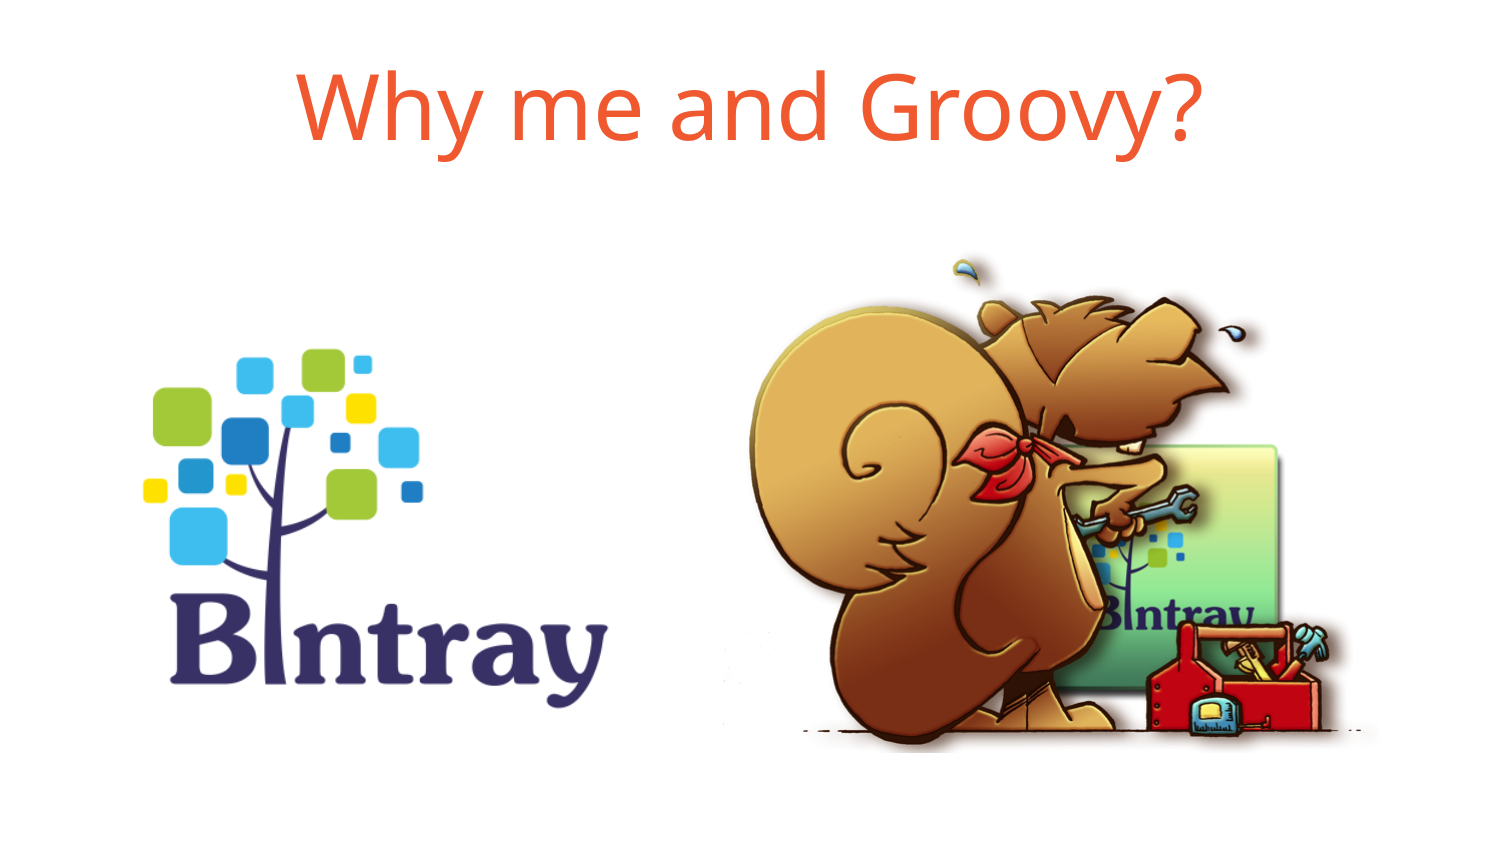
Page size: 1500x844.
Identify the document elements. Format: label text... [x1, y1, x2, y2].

title Why me and Groovy? [75, 33, 1425, 175]
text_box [135, 232, 1380, 753]
